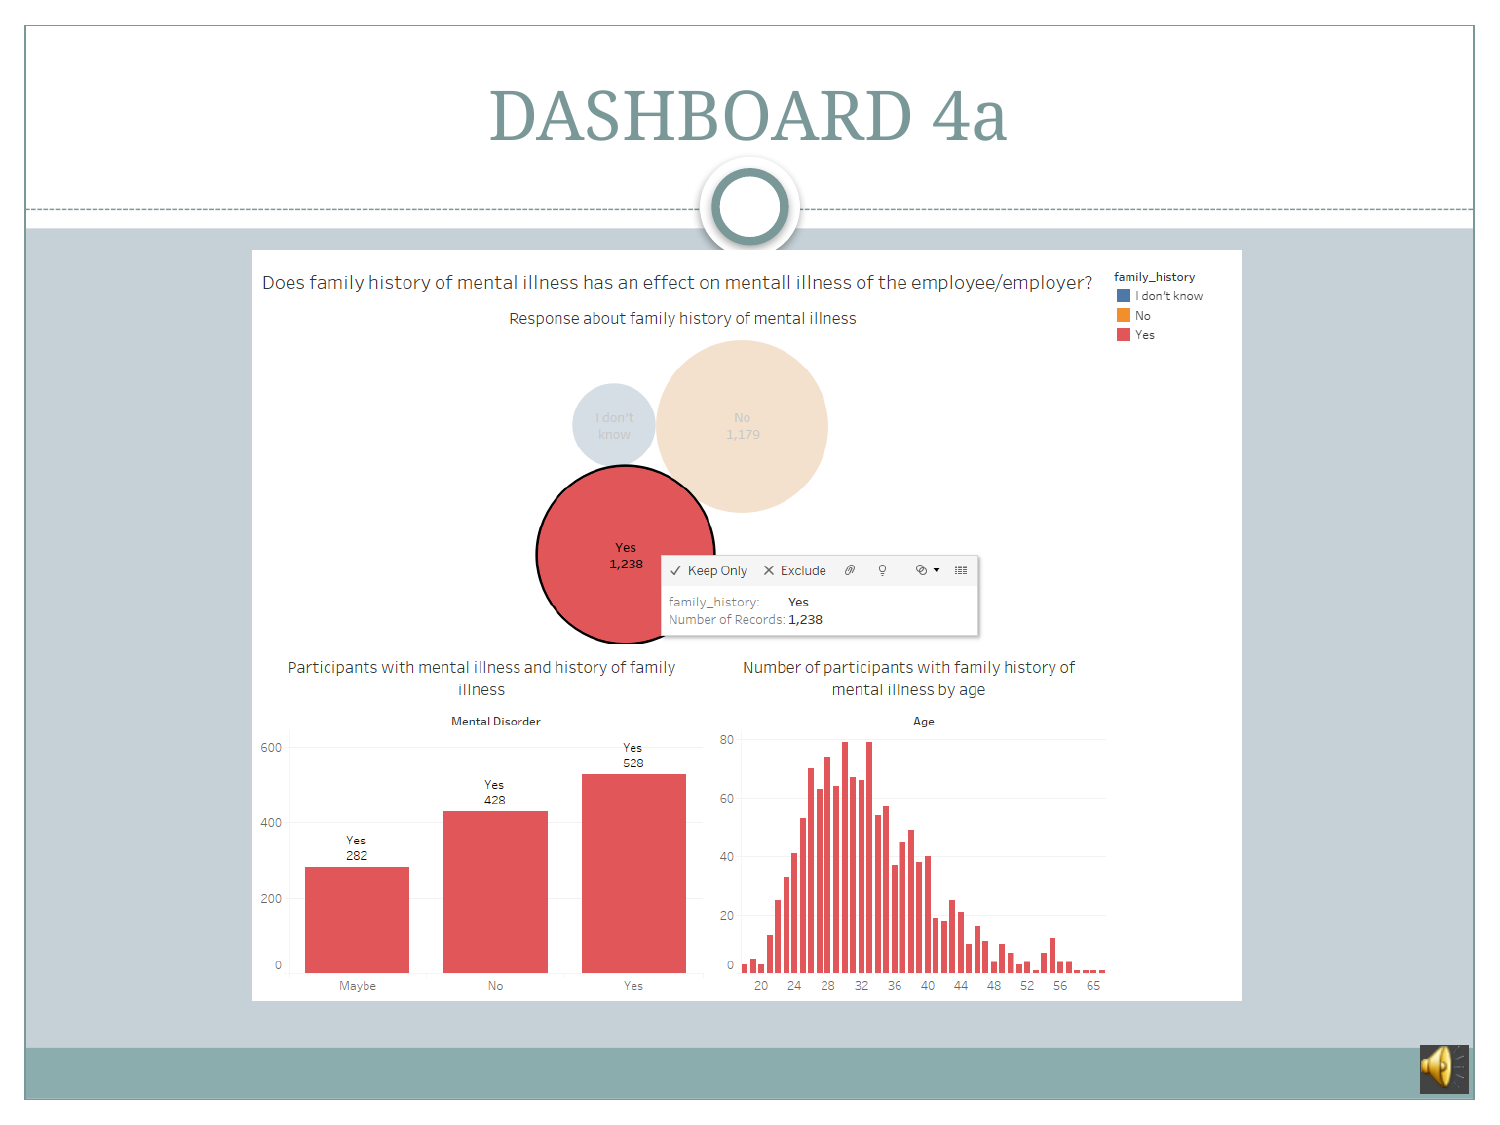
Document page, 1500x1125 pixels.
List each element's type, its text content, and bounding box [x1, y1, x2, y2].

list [251, 250, 1243, 1001]
title DASHBOARD 4a [49, 37, 1450, 162]
picture [1419, 1044, 1470, 1095]
